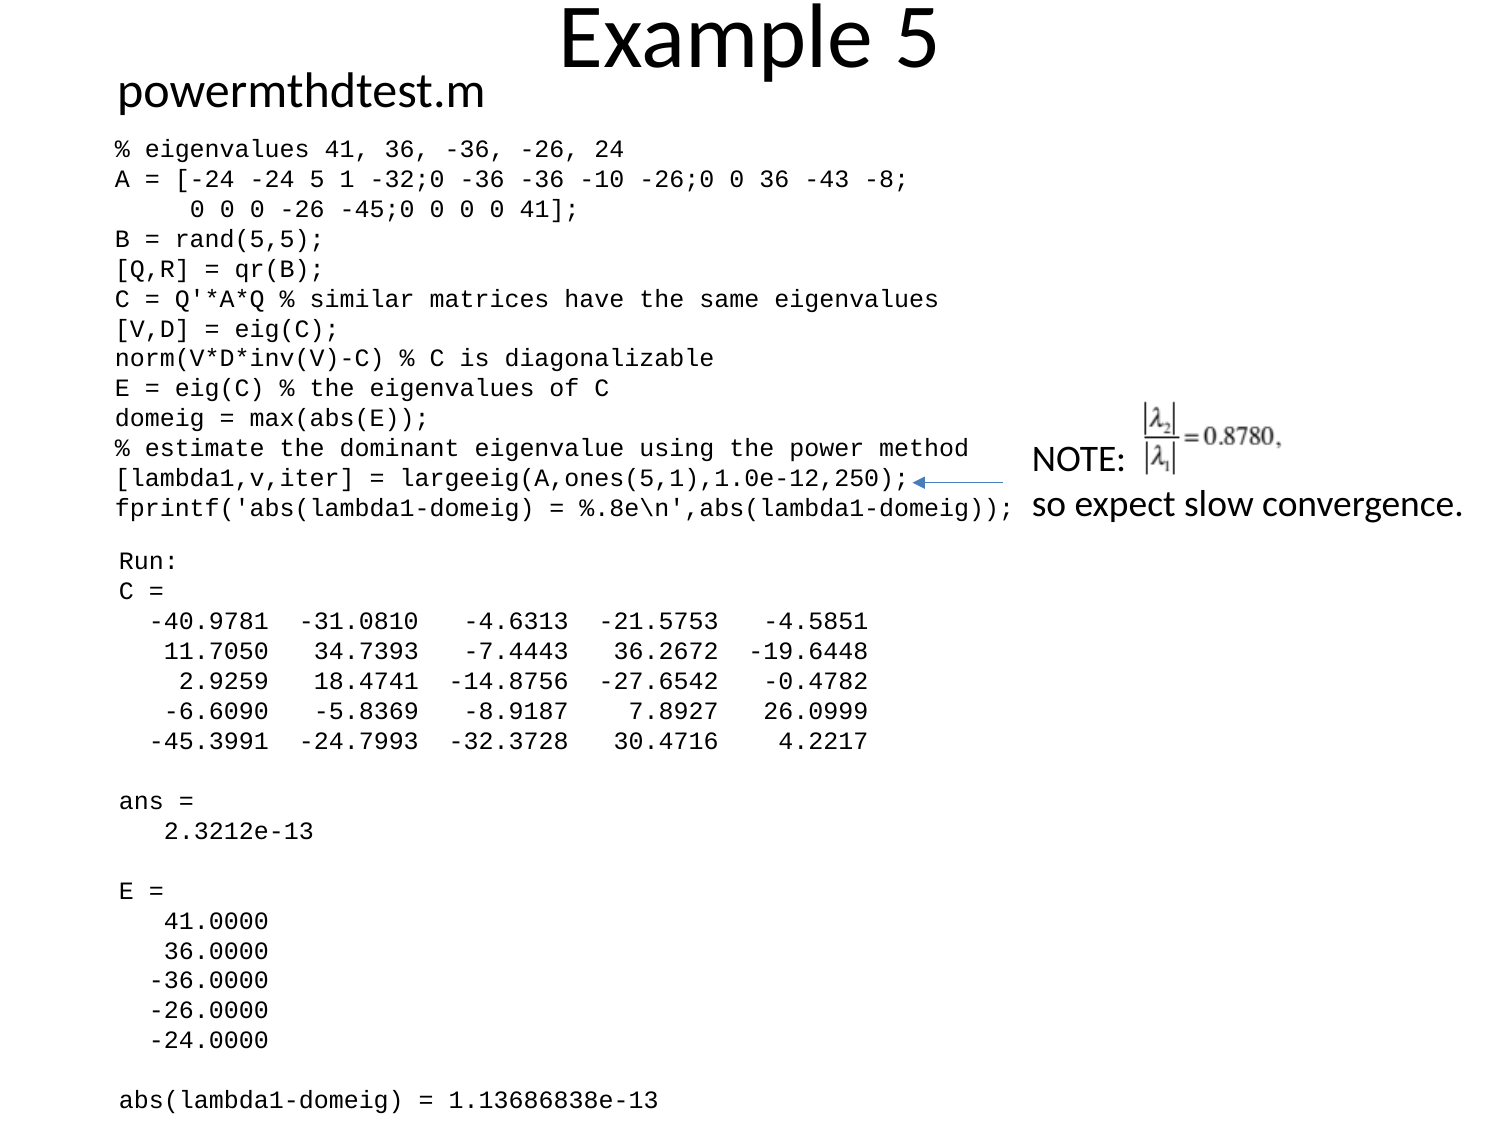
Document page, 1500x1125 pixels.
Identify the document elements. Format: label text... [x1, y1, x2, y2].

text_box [1017, 399, 1488, 533]
text_box % eigenvalues 41, 36, -36, -26, 24 A = [-24 -24 5 1 -32;0 -36 -36 -10 -26;0 0 36 -43 -8; 0 0 0 -26 -45;0 0 0 0 41]; B = rand(5,5); [Q,R] = qr(B); C = Q'*A*Q % similar matrices have the same eigenvalues [V,D] = eig(C); norm(V*D*inv(V)-C) % C is diagonalizable E = eig(C) % the eigenvalues of C domeig = max(abs(E)); % estimate the dominant eigenvalue using the power method [lambda1,v,iter] = largeeig(A,ones(5,1),1.0e-12,250); fprintf('abs(lambda1-domeig) = %.8e\n',abs(lambda1-domeig)); [99, 125, 1475, 564]
text_box Run: C = -40.9781 -31.0810 -4.6313 -21.5753 -4.5851 11.7050 34.7393 -7.4443 36.2672 -19.6448 2.9259 18.4741 -14.8756 -27.6542 -0.4782 -6.6090 -5.8369 -8.9187 7.8927 26.0999 -45.3991 -24.7993 -32.3728 30.4716 4.2217 ans = 2.3212e-13 E = 41.0000 36.0000 -36.0000 -26.0000 -24.0000 abs(lambda1-domeig) = 1.13686838e-13 [104, 537, 1155, 1122]
title Example 5 [75, 0, 1425, 125]
text_box powermthdtest.m [102, 49, 540, 125]
